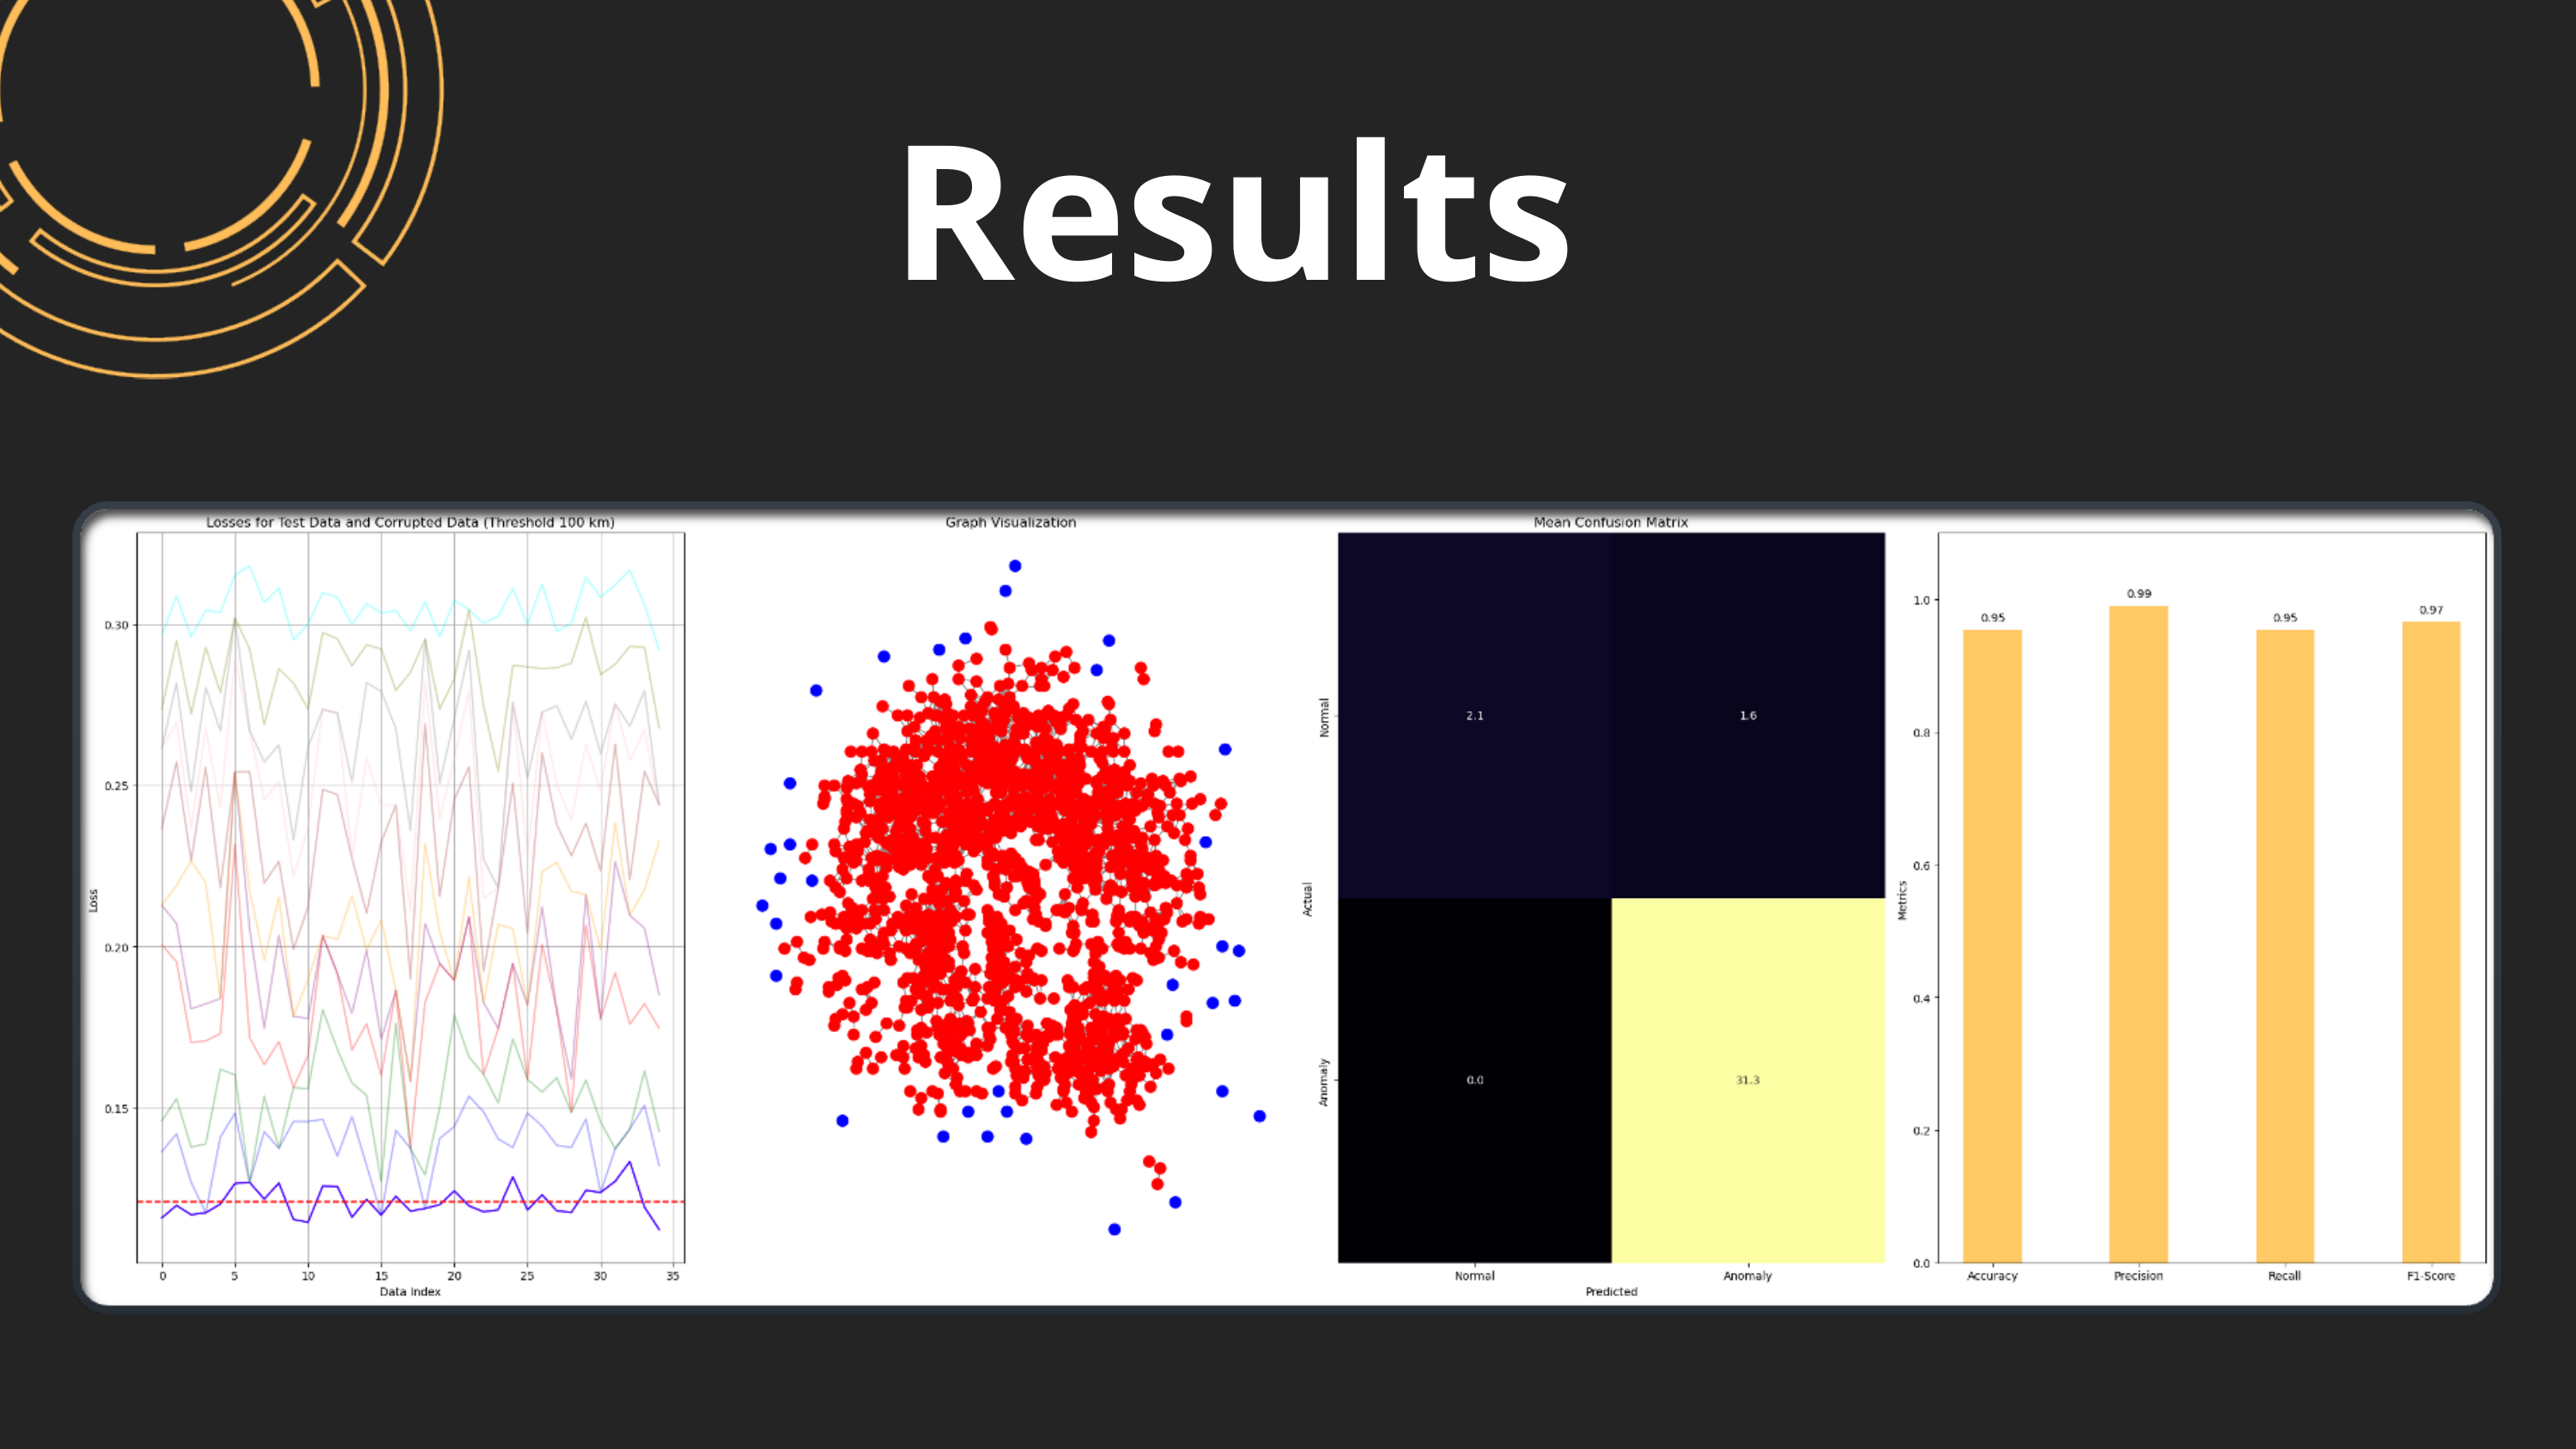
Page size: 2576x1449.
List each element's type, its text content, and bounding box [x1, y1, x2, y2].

text_box [0, 0, 447, 379]
text_box Results [189, 149, 2277, 318]
text_box [72, 500, 2504, 1314]
